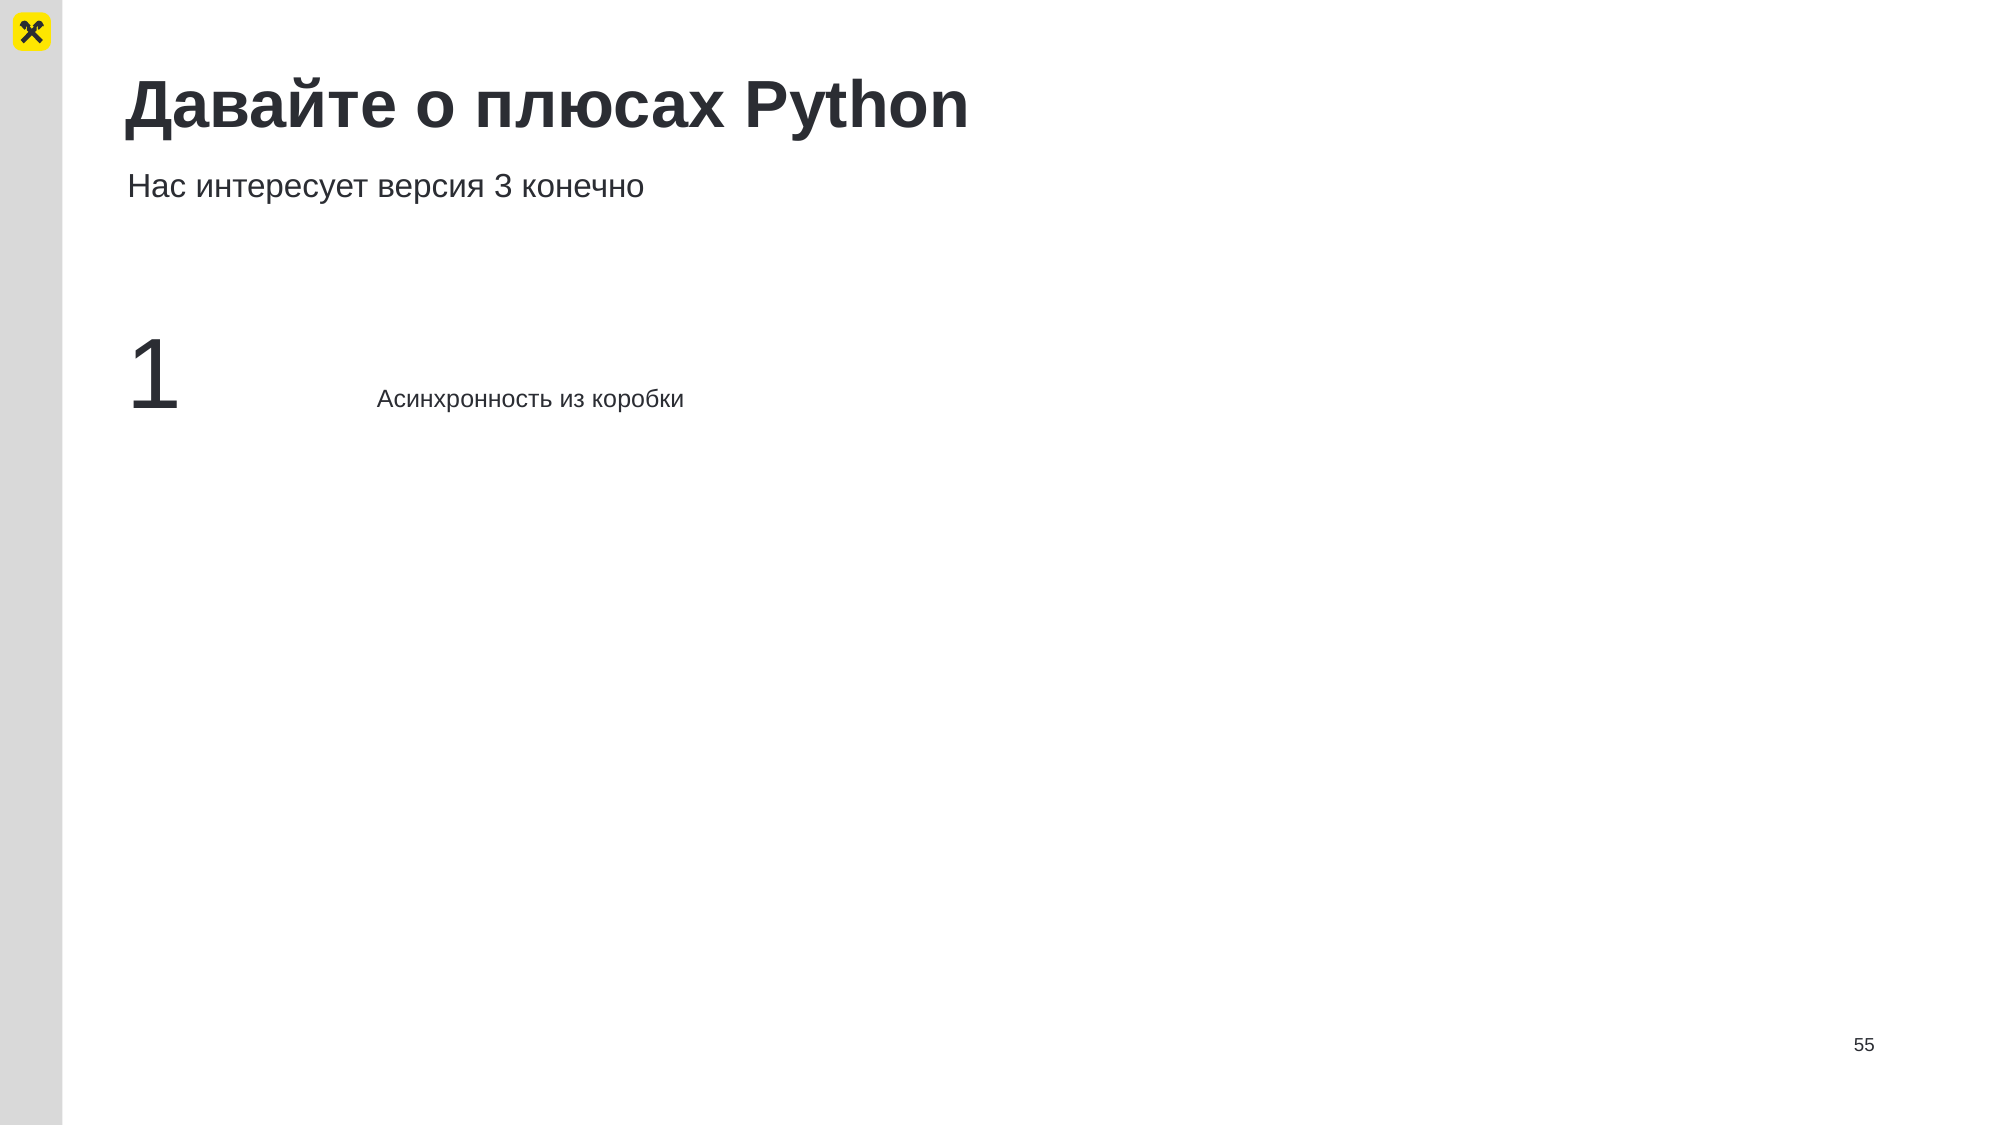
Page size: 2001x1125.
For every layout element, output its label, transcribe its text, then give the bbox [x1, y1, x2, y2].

list Асинхронность из коробки [376, 253, 904, 413]
list Нас интересует версия 3 конечно [125, 156, 750, 219]
title Давайте о плюсах Python [125, 62, 1875, 157]
slide_number 55 [1749, 1000, 1875, 1064]
list 1 [126, 246, 375, 437]
